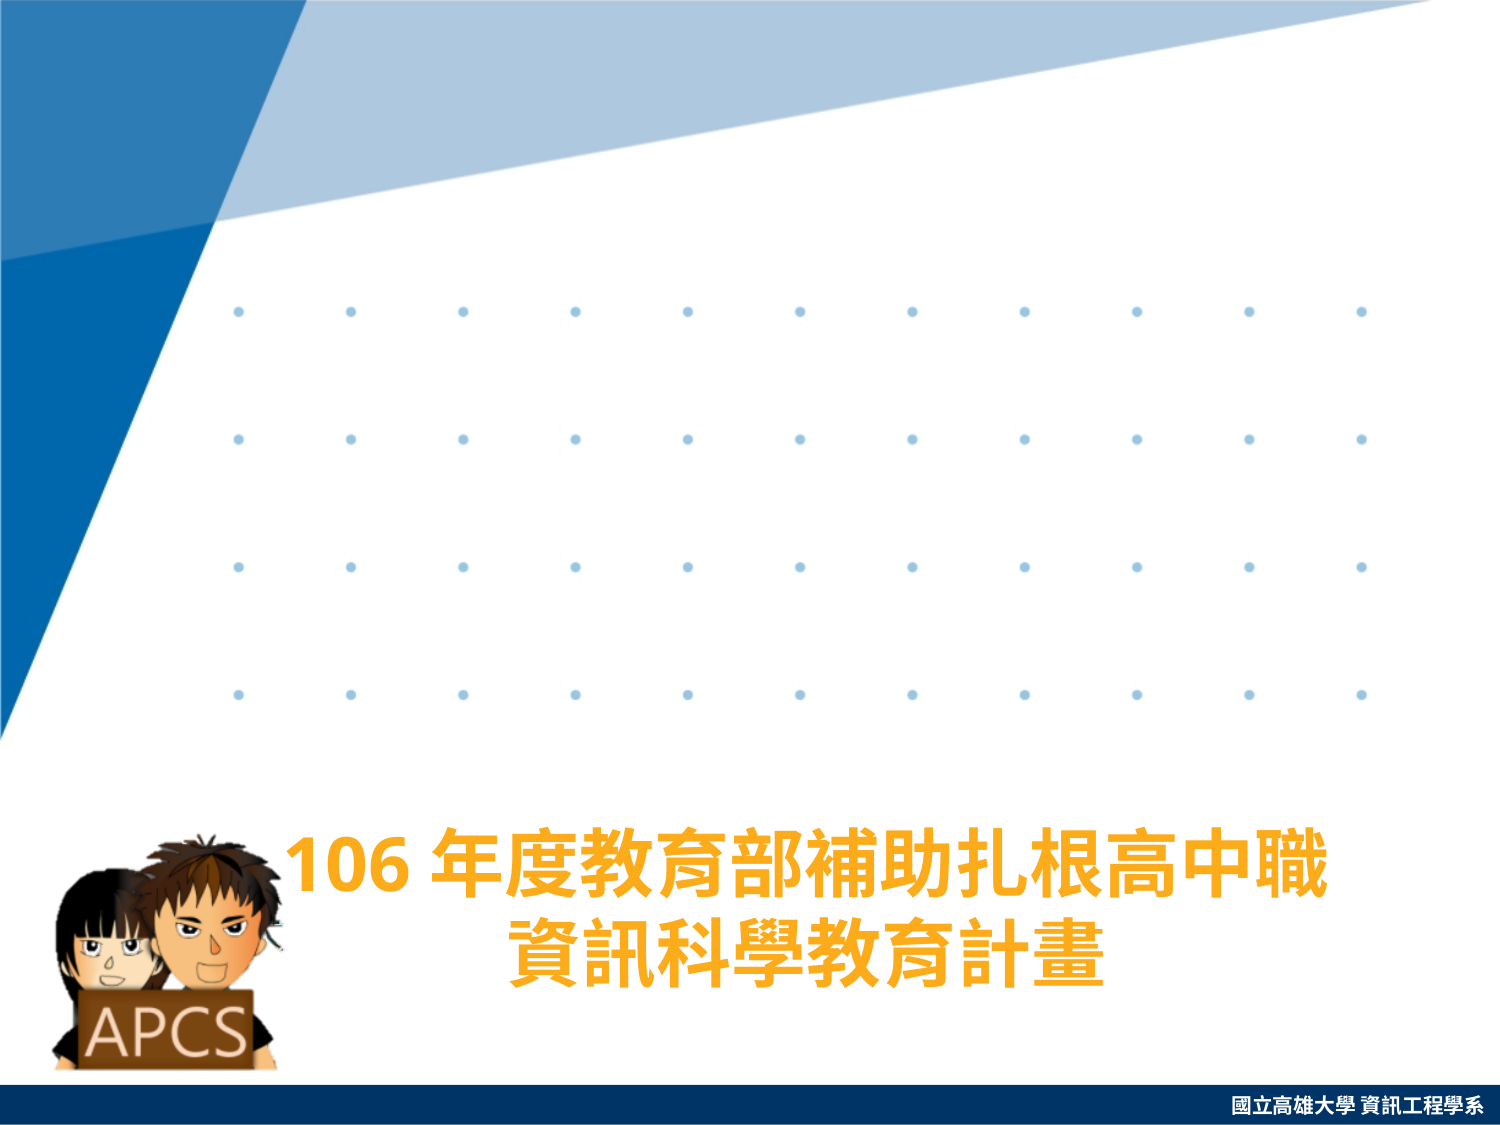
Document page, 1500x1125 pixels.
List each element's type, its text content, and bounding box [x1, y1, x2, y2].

title 106年度教育部補助扎根高中職資訊科學教育計畫 [249, 808, 1363, 1050]
picture [0, 0, 1500, 1071]
